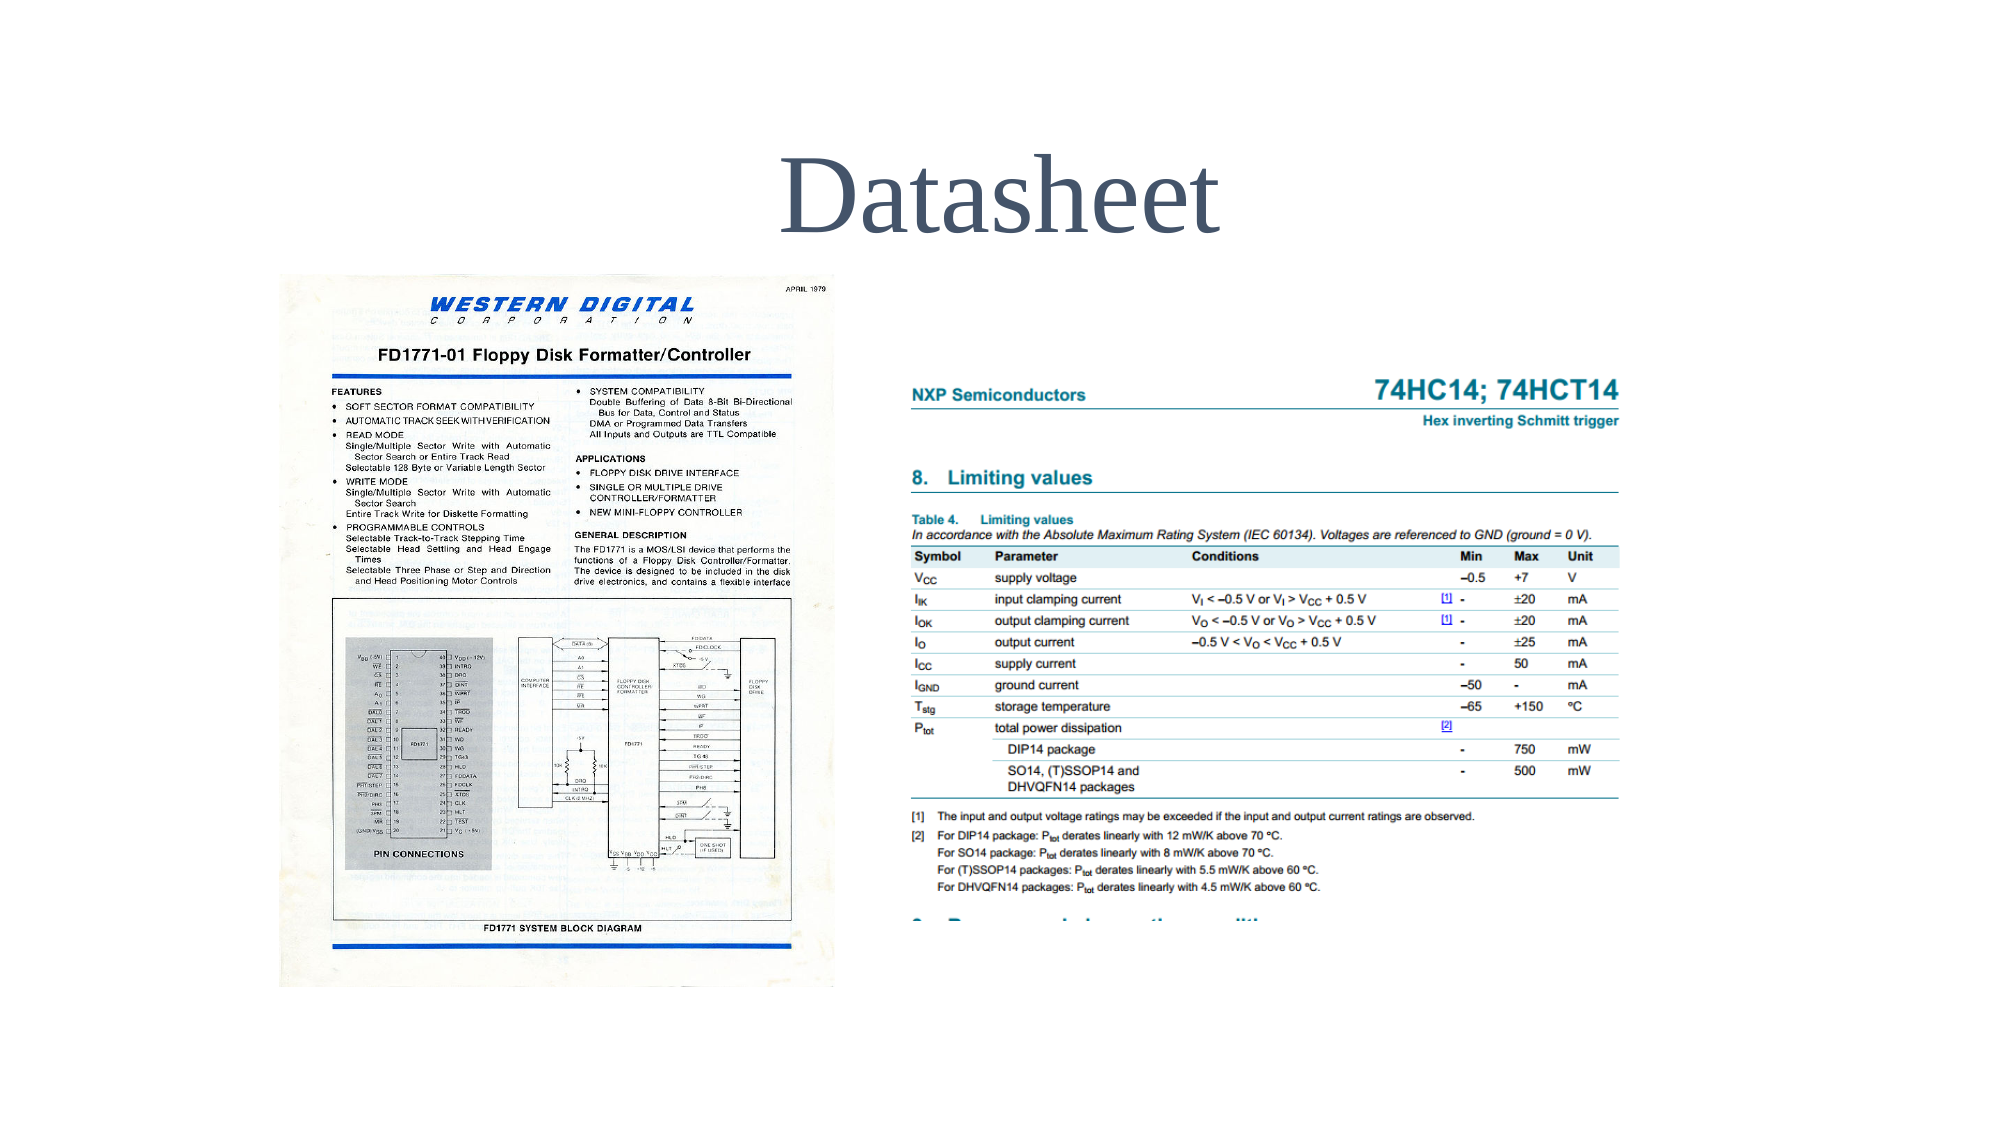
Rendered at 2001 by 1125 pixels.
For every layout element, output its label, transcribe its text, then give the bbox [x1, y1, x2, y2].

title Datasheet [324, 0, 1675, 263]
picture [279, 274, 835, 987]
picture [881, 345, 1654, 921]
